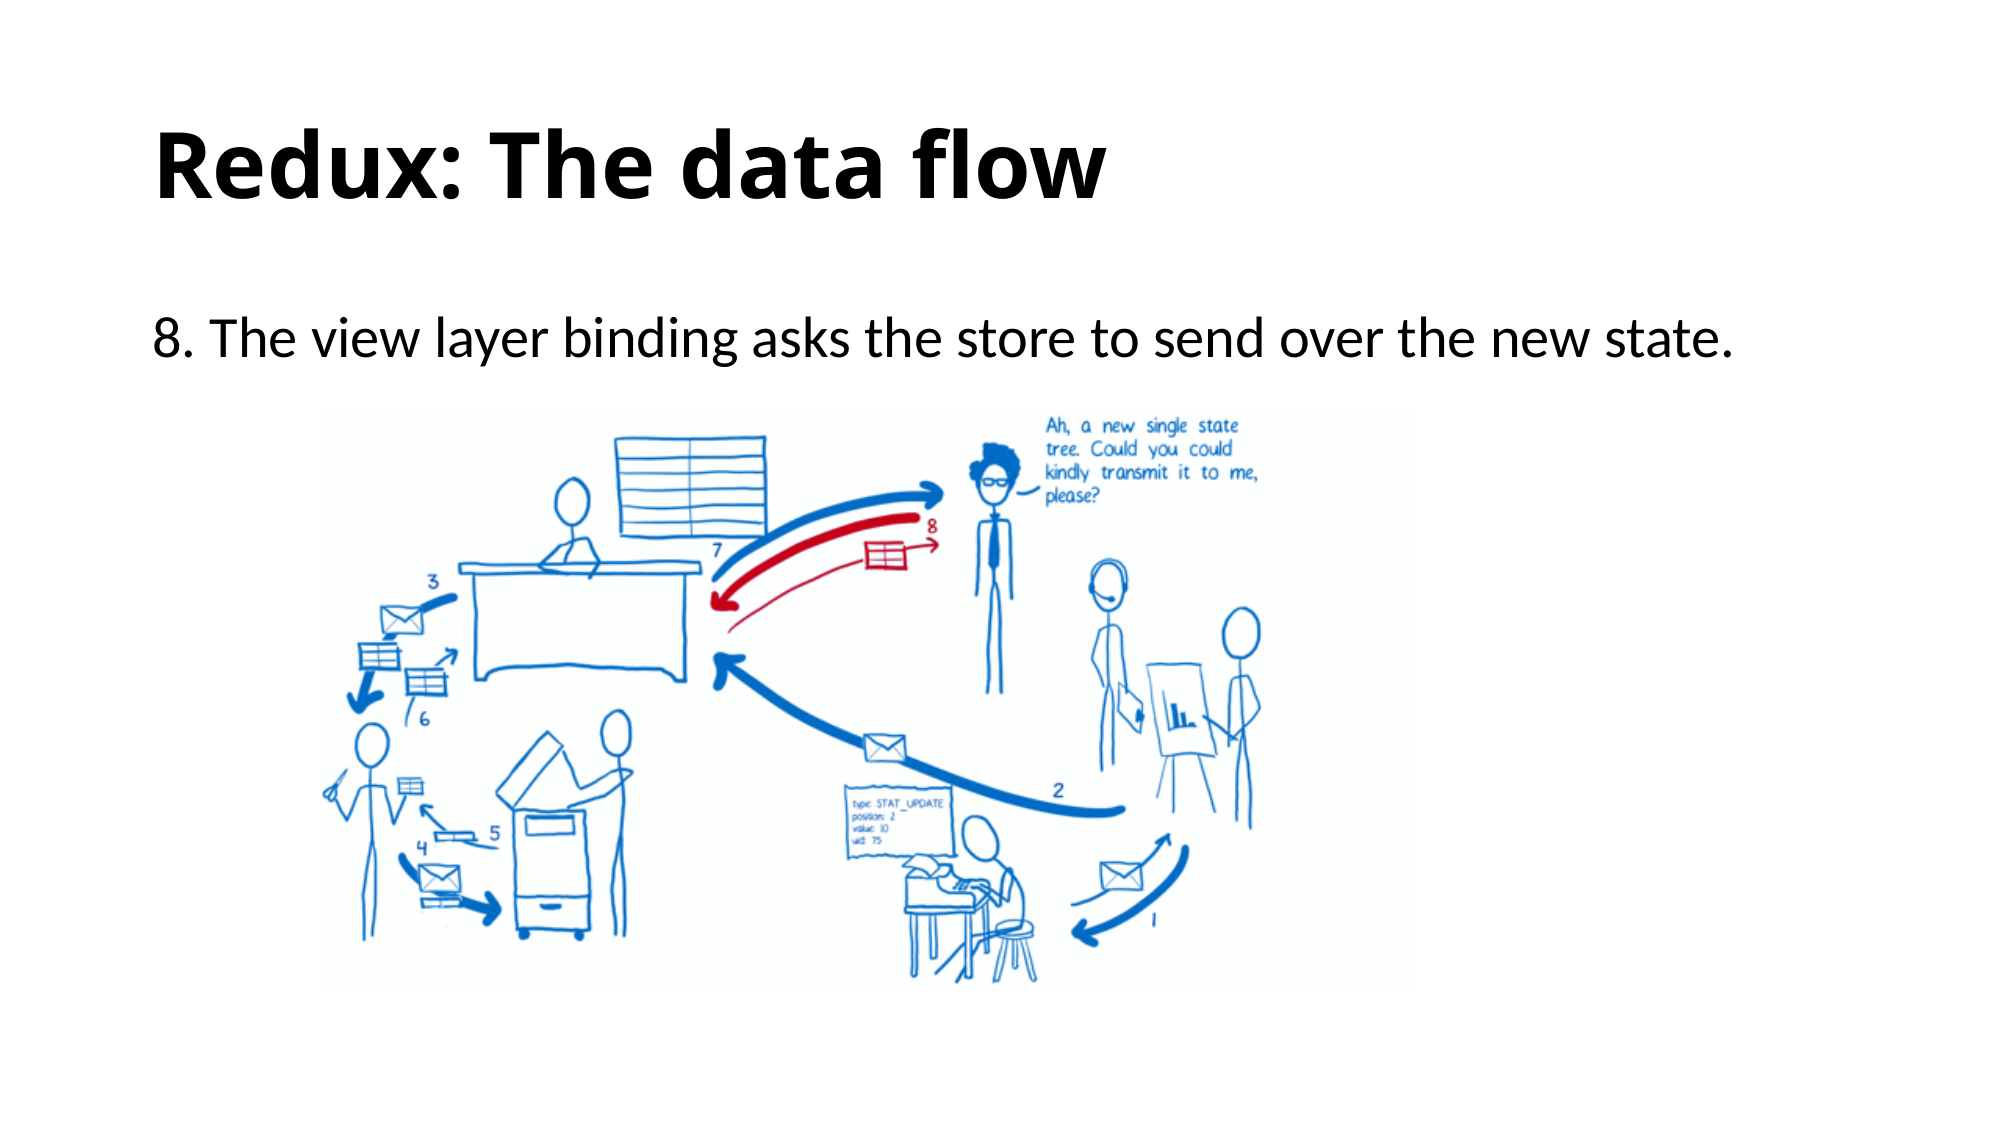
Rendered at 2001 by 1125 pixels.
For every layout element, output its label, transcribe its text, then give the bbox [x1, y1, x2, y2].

picture [322, 411, 1417, 987]
list 8. The view layer binding asks the store to send over the new state. [137, 299, 1863, 1014]
title Redux: The data flow [137, 59, 1863, 278]
